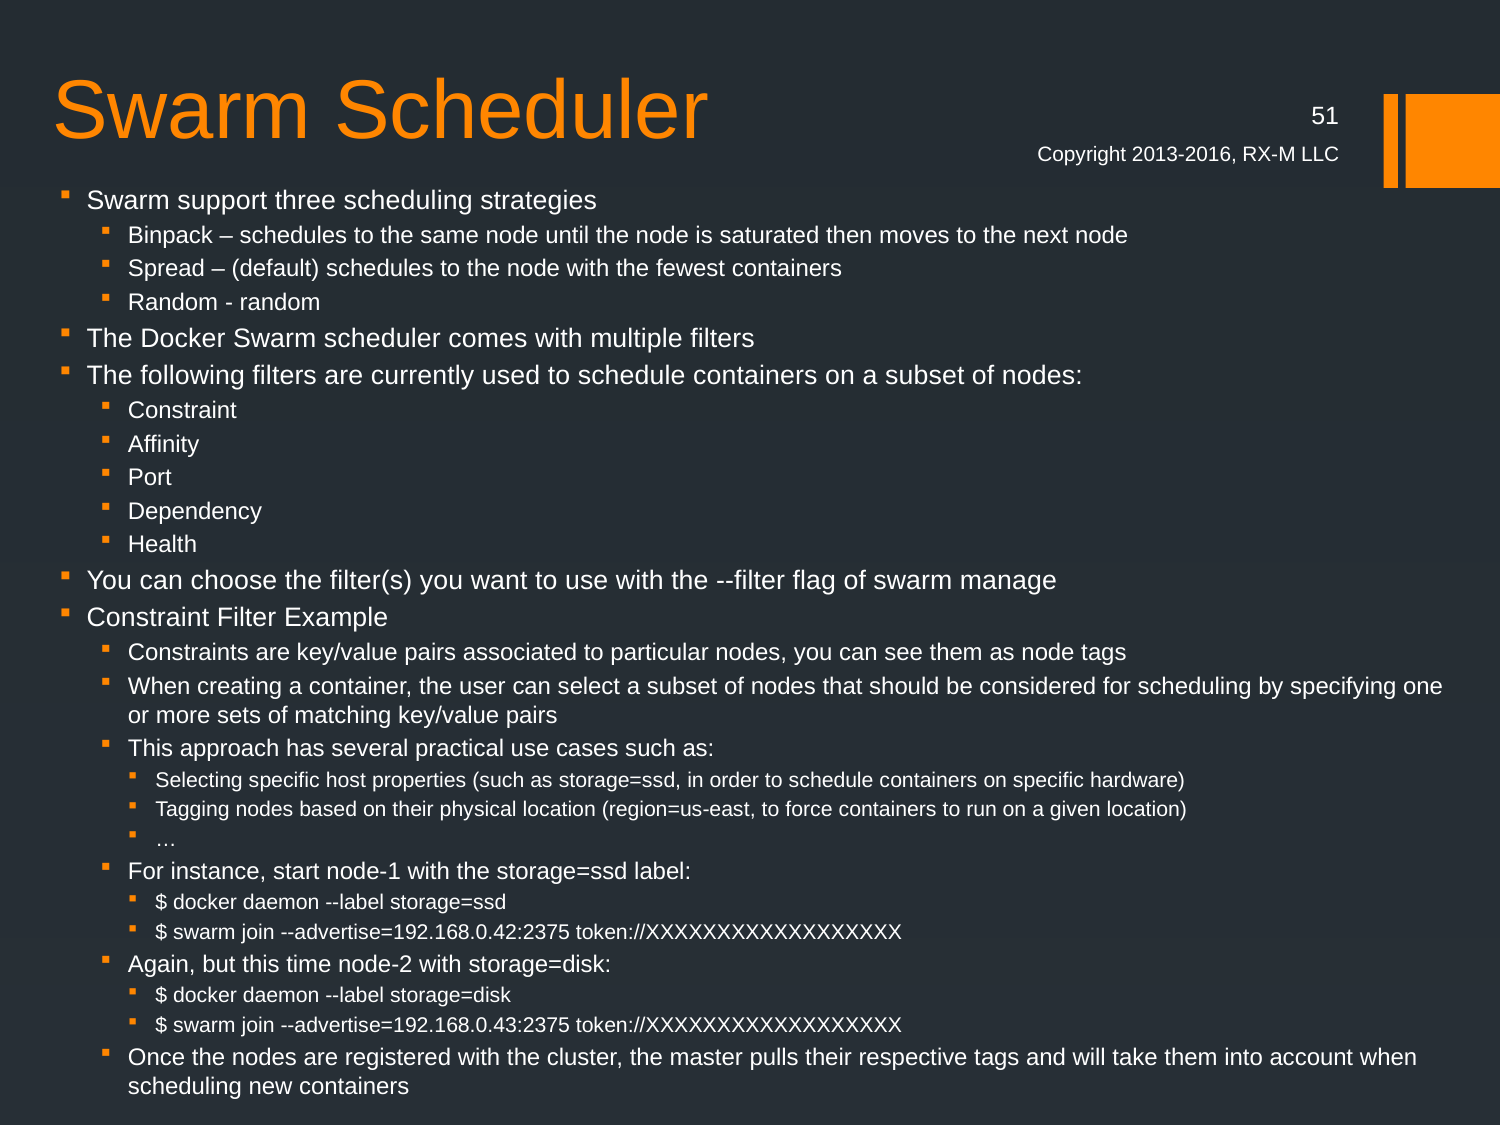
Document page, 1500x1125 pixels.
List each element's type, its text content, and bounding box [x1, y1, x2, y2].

title Swarm Scheduler [37, 20, 1238, 163]
slide_number 51 [1199, 90, 1355, 140]
footer Copyright 2013-2016, RX-M LLC [985, 140, 1355, 190]
list Swarm support three scheduling strategies Binpack – schedules to the same node until the node is saturated then moves to the next node Spread – (default) schedules to the node with the fewest containers Random - random The Docker Swarm scheduler comes with multiple filters The following filters are currently used to schedule containers on a subset of nodes: Constraint Affinity Port Dependency Health You can choose the filter(s) you want to use with the --filter flag of swarm manage Constraint Filter Example Constraints are key/value pairs associated to particular nodes, you can see them as node tags When creating a container, the user can select a subset of nodes that should be considered for scheduling by specifying one or more sets of matching key/value pairs This approach has several practical use cases such as: Selecting specific host properties (such as storage=ssd, in order to schedule containers on specific hardware) Tagging nodes based on their physical location (region=us-east, to force containers to run on a given location) … For instance, start node-1 with the storage=ssd label: $ docker daemon --label storage=ssd $ swarm join --advertise=192.168.0.42:2375 token://XXXXXXXXXXXXXXXXXX Again, but this time node-2 with storage=disk: $ docker daemon --label storage=disk $ swarm join --advertise=192.168.0.43:2375 token://XXXXXXXXXXXXXXXXXX Once the nodes are registered with the cluster, the master pulls their respective tags and will take them into account when scheduling new containers [37, 174, 1475, 1113]
